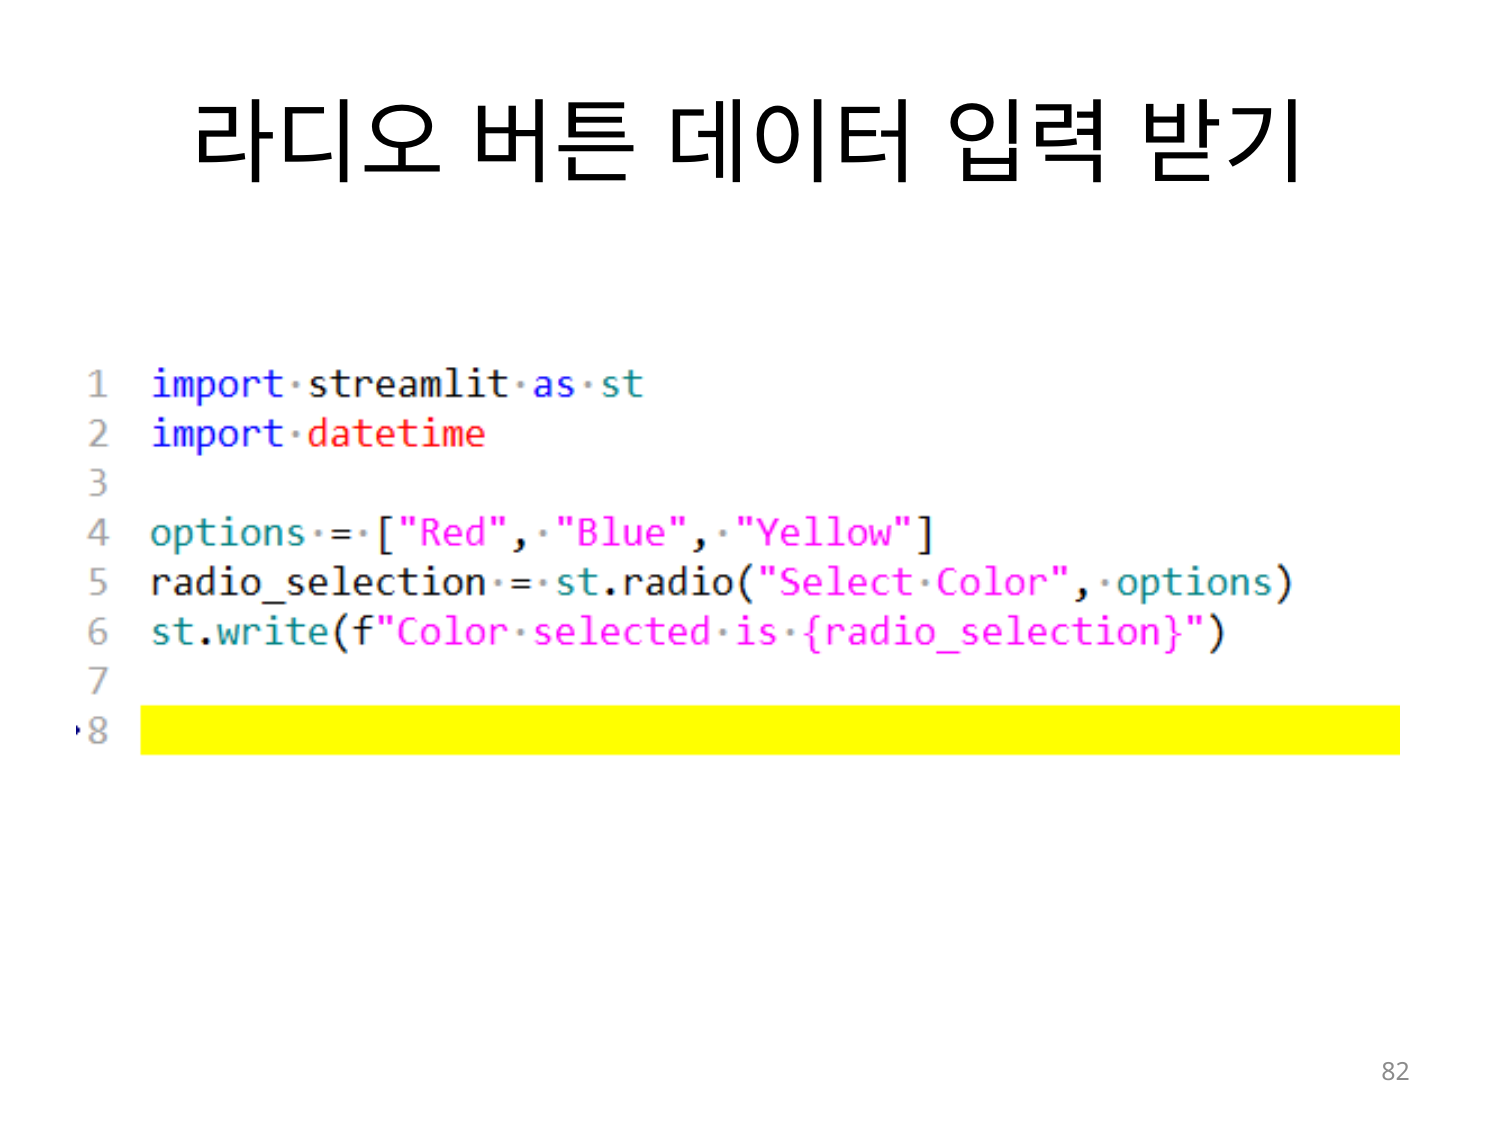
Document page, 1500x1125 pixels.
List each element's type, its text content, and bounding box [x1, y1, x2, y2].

title 라디오 버튼 데이터 입력 받기 [75, 45, 1425, 233]
picture [76, 357, 1400, 761]
slide_number 82 [1074, 1042, 1425, 1103]
